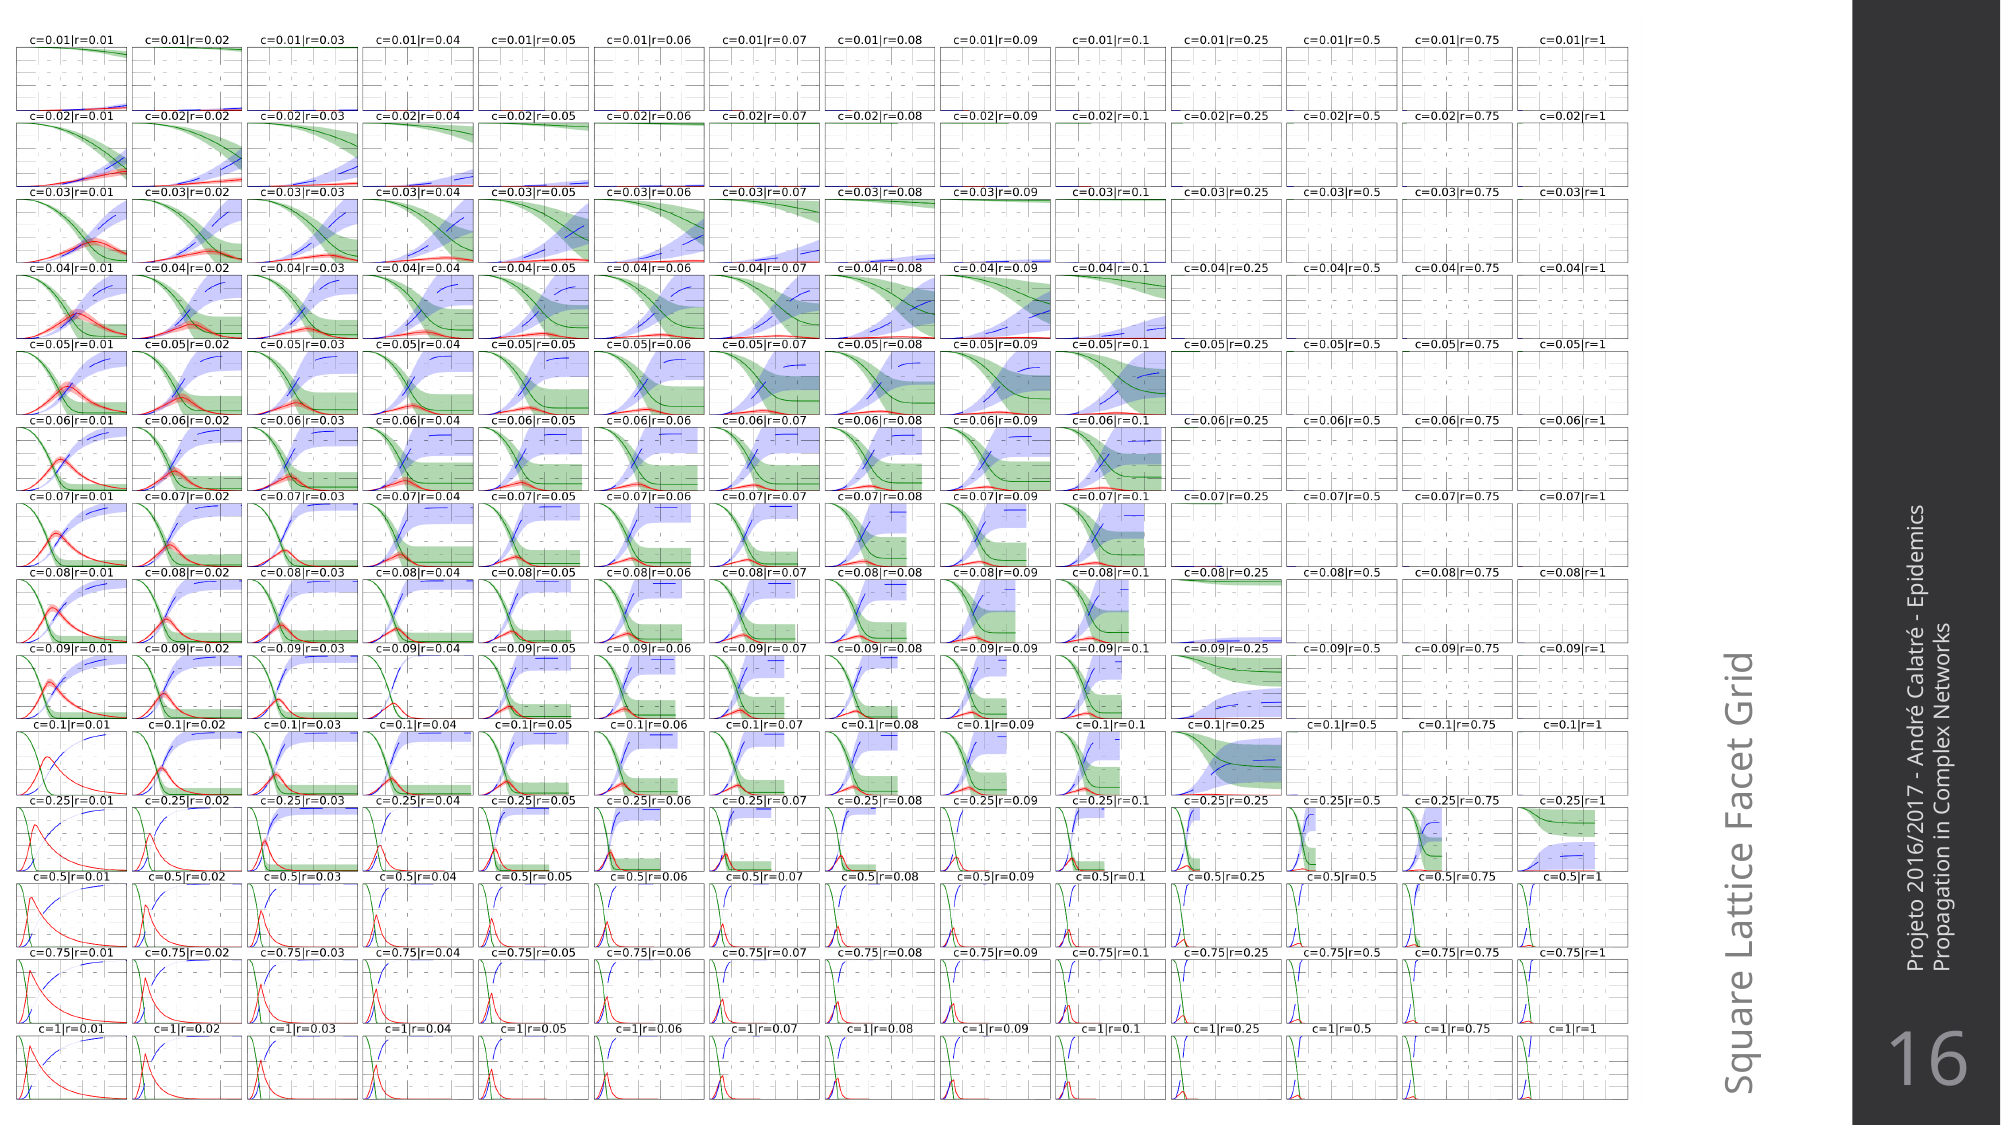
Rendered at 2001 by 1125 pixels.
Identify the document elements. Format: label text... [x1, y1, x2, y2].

text_box Square Lattice Facet Grid [1710, 374, 1831, 1110]
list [0, 13, 1644, 1111]
footer Projeto 2016/2017 - André Calatré - Epidemics Propagation in Complex Networks [1897, 400, 1958, 988]
slide_number 16 [1852, 1012, 2000, 1110]
